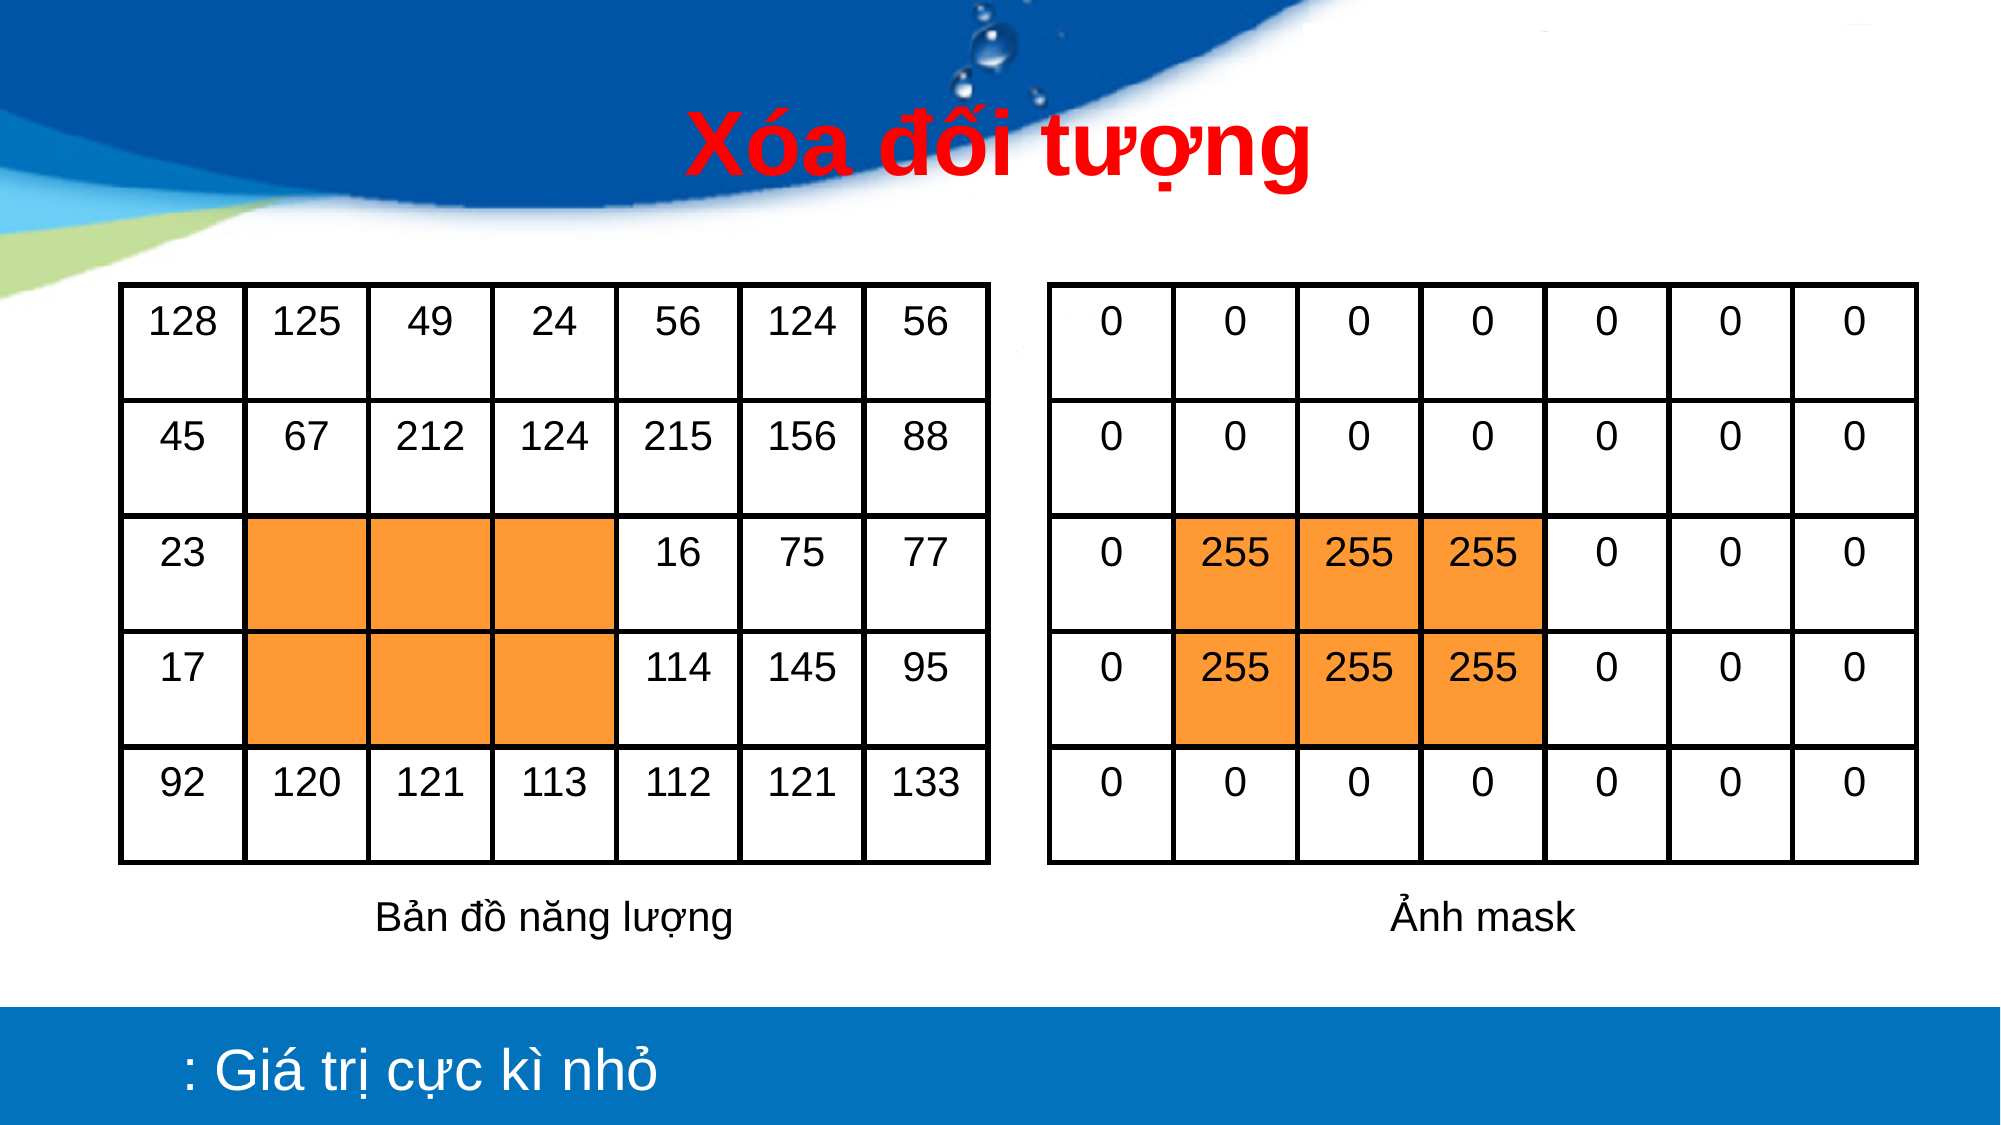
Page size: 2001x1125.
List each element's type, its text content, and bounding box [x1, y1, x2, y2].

text_box Ảnh mask [1375, 882, 1591, 948]
table_cell 255 [1176, 519, 1295, 629]
table_cell 255 [1176, 634, 1295, 744]
table_cell 0 [1548, 750, 1666, 860]
table_cell 255 [1424, 634, 1542, 744]
table_cell 0 [1300, 403, 1418, 513]
table_cell 0 [1176, 750, 1295, 860]
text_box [657, 316, 665, 321]
table_cell 0 [1672, 519, 1790, 629]
table_cell 0 [1795, 750, 1914, 860]
table_cell 0 [1052, 634, 1171, 744]
table_header 0 [1672, 288, 1790, 398]
table_cell 0 [1672, 403, 1790, 513]
table_cell 0 [1672, 750, 1790, 860]
table_header 0 [1176, 288, 1295, 398]
table_cell 0 [1176, 403, 1295, 513]
table_cell 255 [1300, 634, 1418, 744]
table_cell 0 [1672, 634, 1790, 744]
picture [0, 0, 2001, 1125]
table_cell 0 [1300, 750, 1418, 860]
table_cell 0 [1424, 403, 1542, 513]
table_cell 0 [1052, 519, 1171, 629]
table_cell 0 [1052, 403, 1171, 513]
table_cell 0 [1424, 750, 1542, 860]
table_cell 0 [1795, 519, 1914, 629]
table_cell 0 [1052, 750, 1171, 860]
title Xóa đối tượng [99, 45, 1900, 233]
table_header 0 [1795, 288, 1914, 398]
table_header 0 [1300, 288, 1418, 398]
table_header 0 [1052, 288, 1171, 398]
table_cell 0 [1795, 403, 1914, 513]
table_cell 0 [1795, 634, 1914, 744]
table_cell 0 [1548, 634, 1666, 744]
text_box Bản đồ năng lượng [359, 882, 750, 948]
table_header 0 [1424, 288, 1542, 398]
table_cell 255 [1300, 519, 1418, 629]
table_header 0 [1548, 288, 1666, 398]
table_cell 255 [1424, 519, 1542, 629]
table_cell 0 [1548, 403, 1666, 513]
table_cell 0 [1548, 519, 1666, 629]
